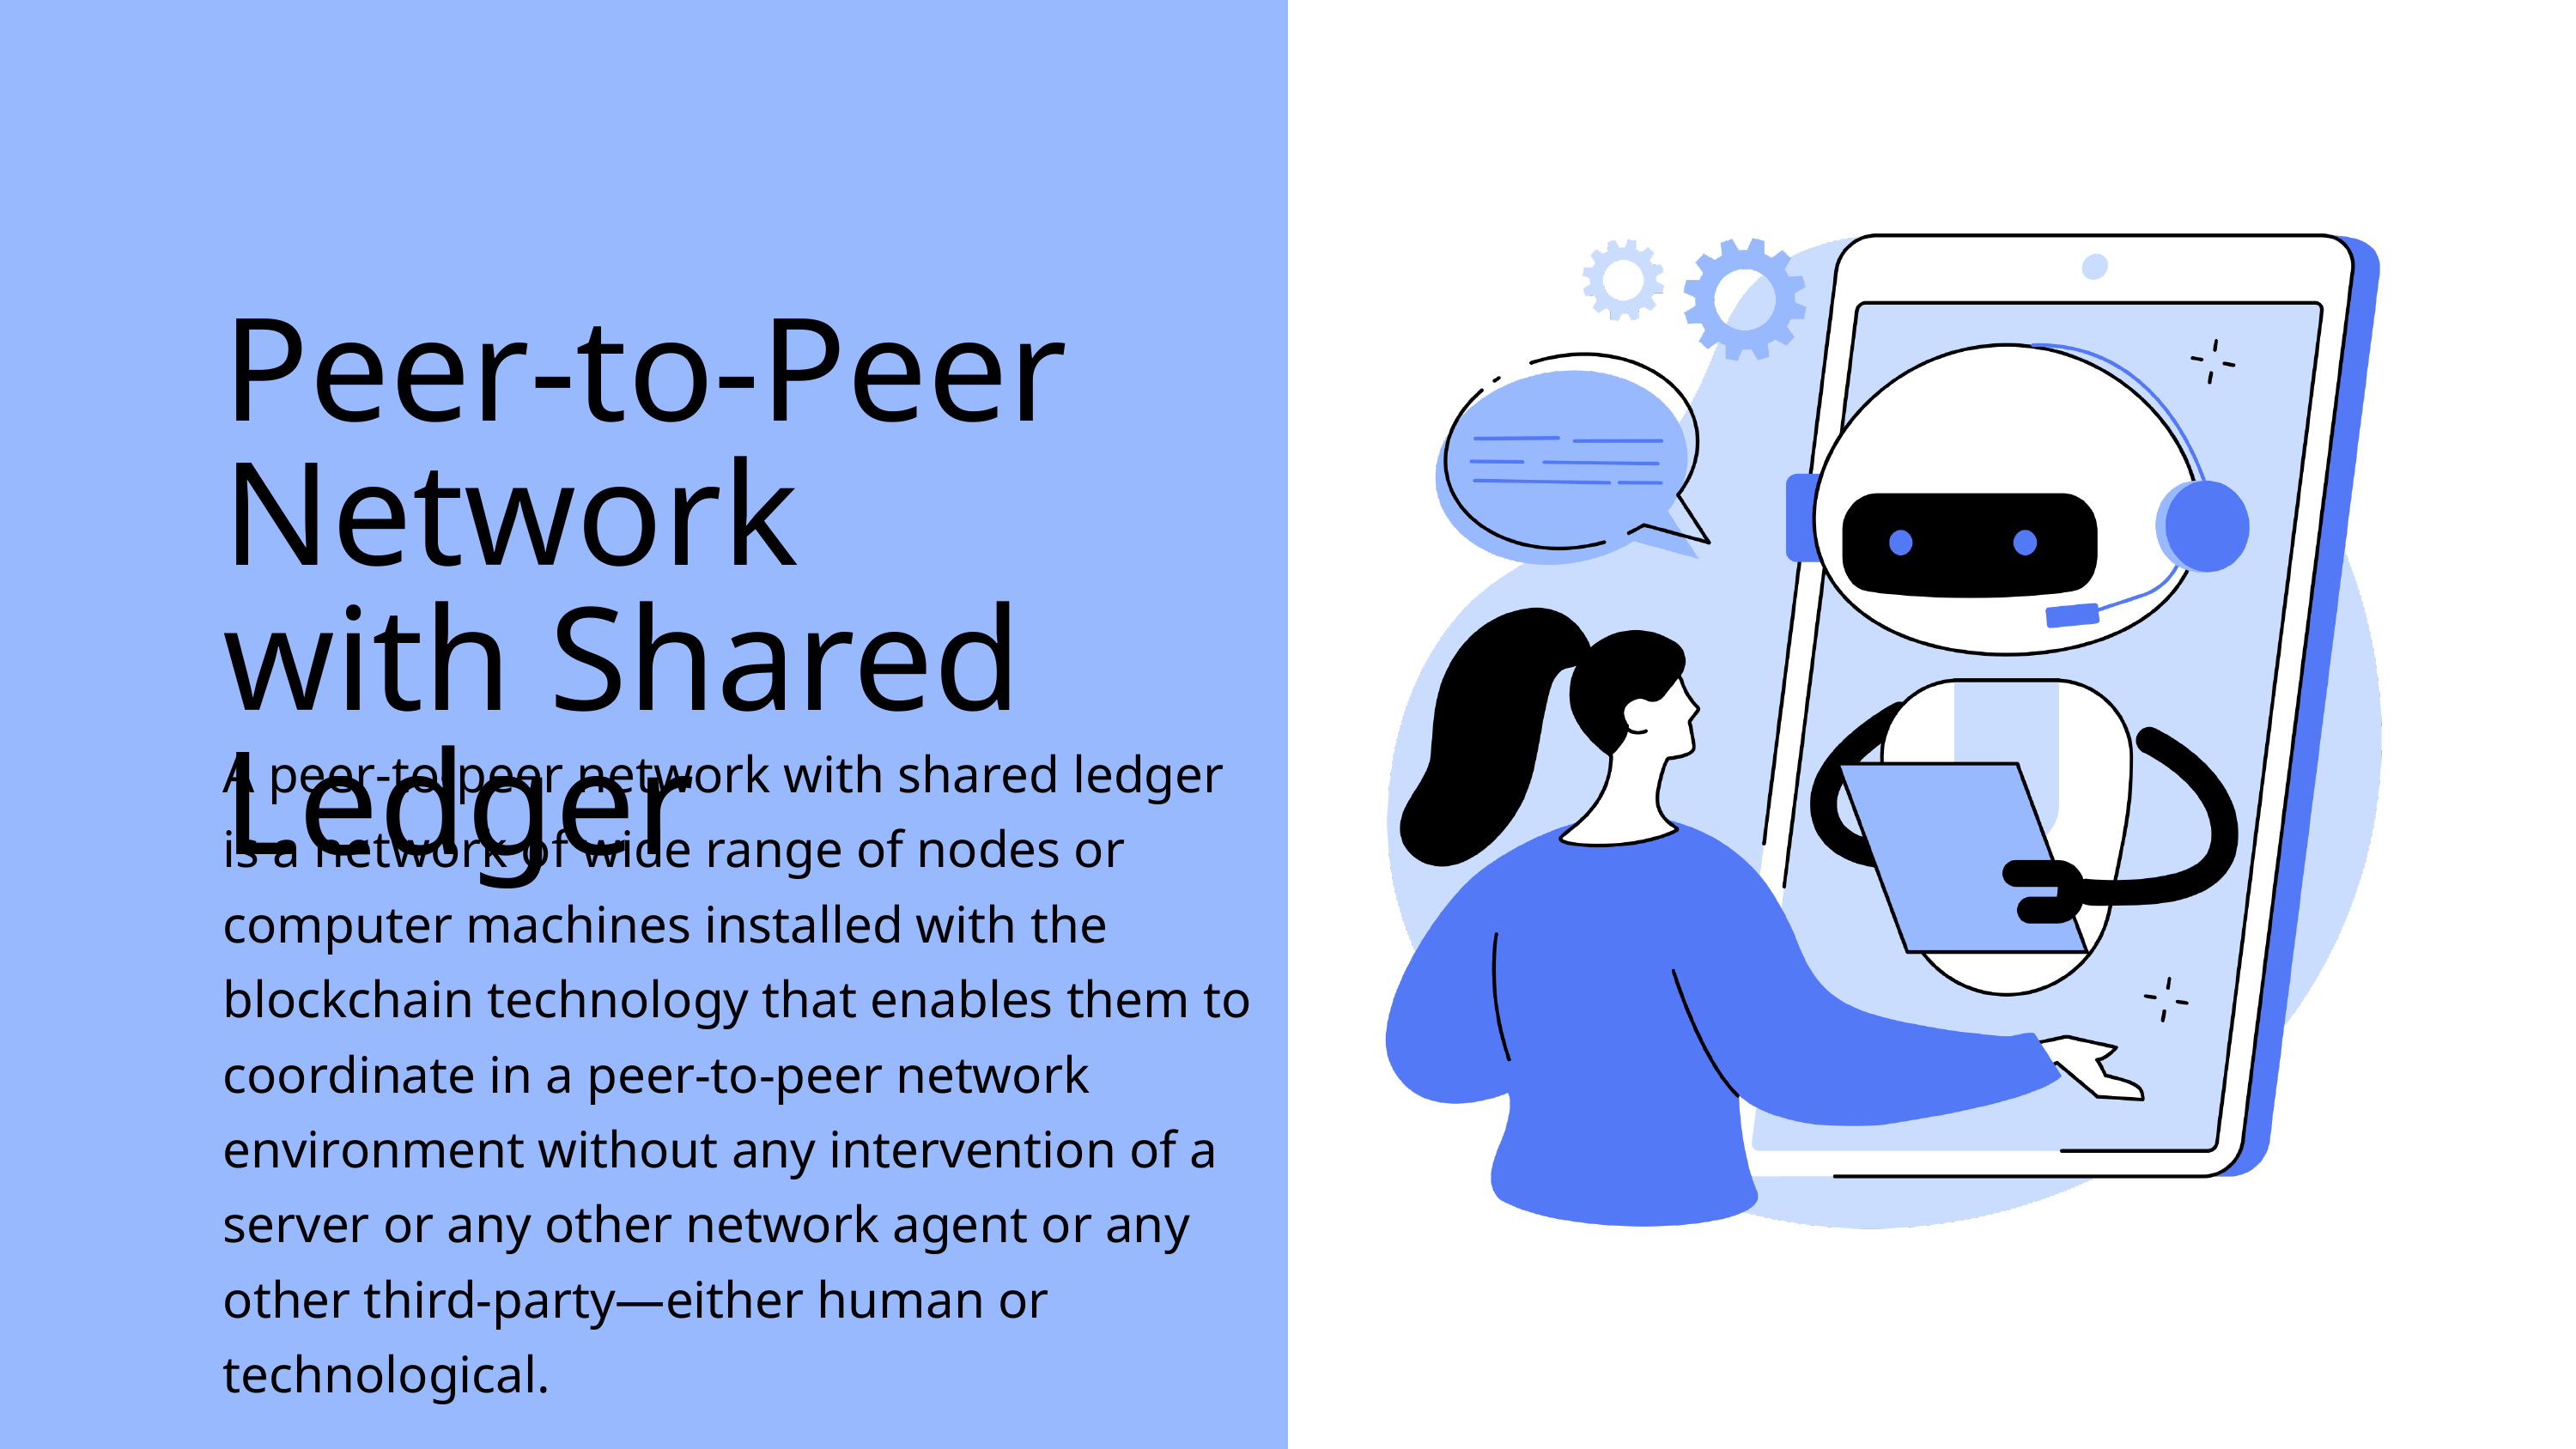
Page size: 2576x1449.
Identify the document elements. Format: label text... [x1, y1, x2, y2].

text_box Peer-to-Peer Network with Shared Ledger [222, 305, 1085, 883]
text_box A peer-to-peer network with shared ledger is a network of wide range of nodes or computer machines installed with the blockchain technology that enables them to coordinate in a peer-to-peer network environment without any intervention of a server or any other network agent or any other third-party—either human or technological. [222, 727, 1268, 1404]
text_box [1287, 0, 2576, 1449]
